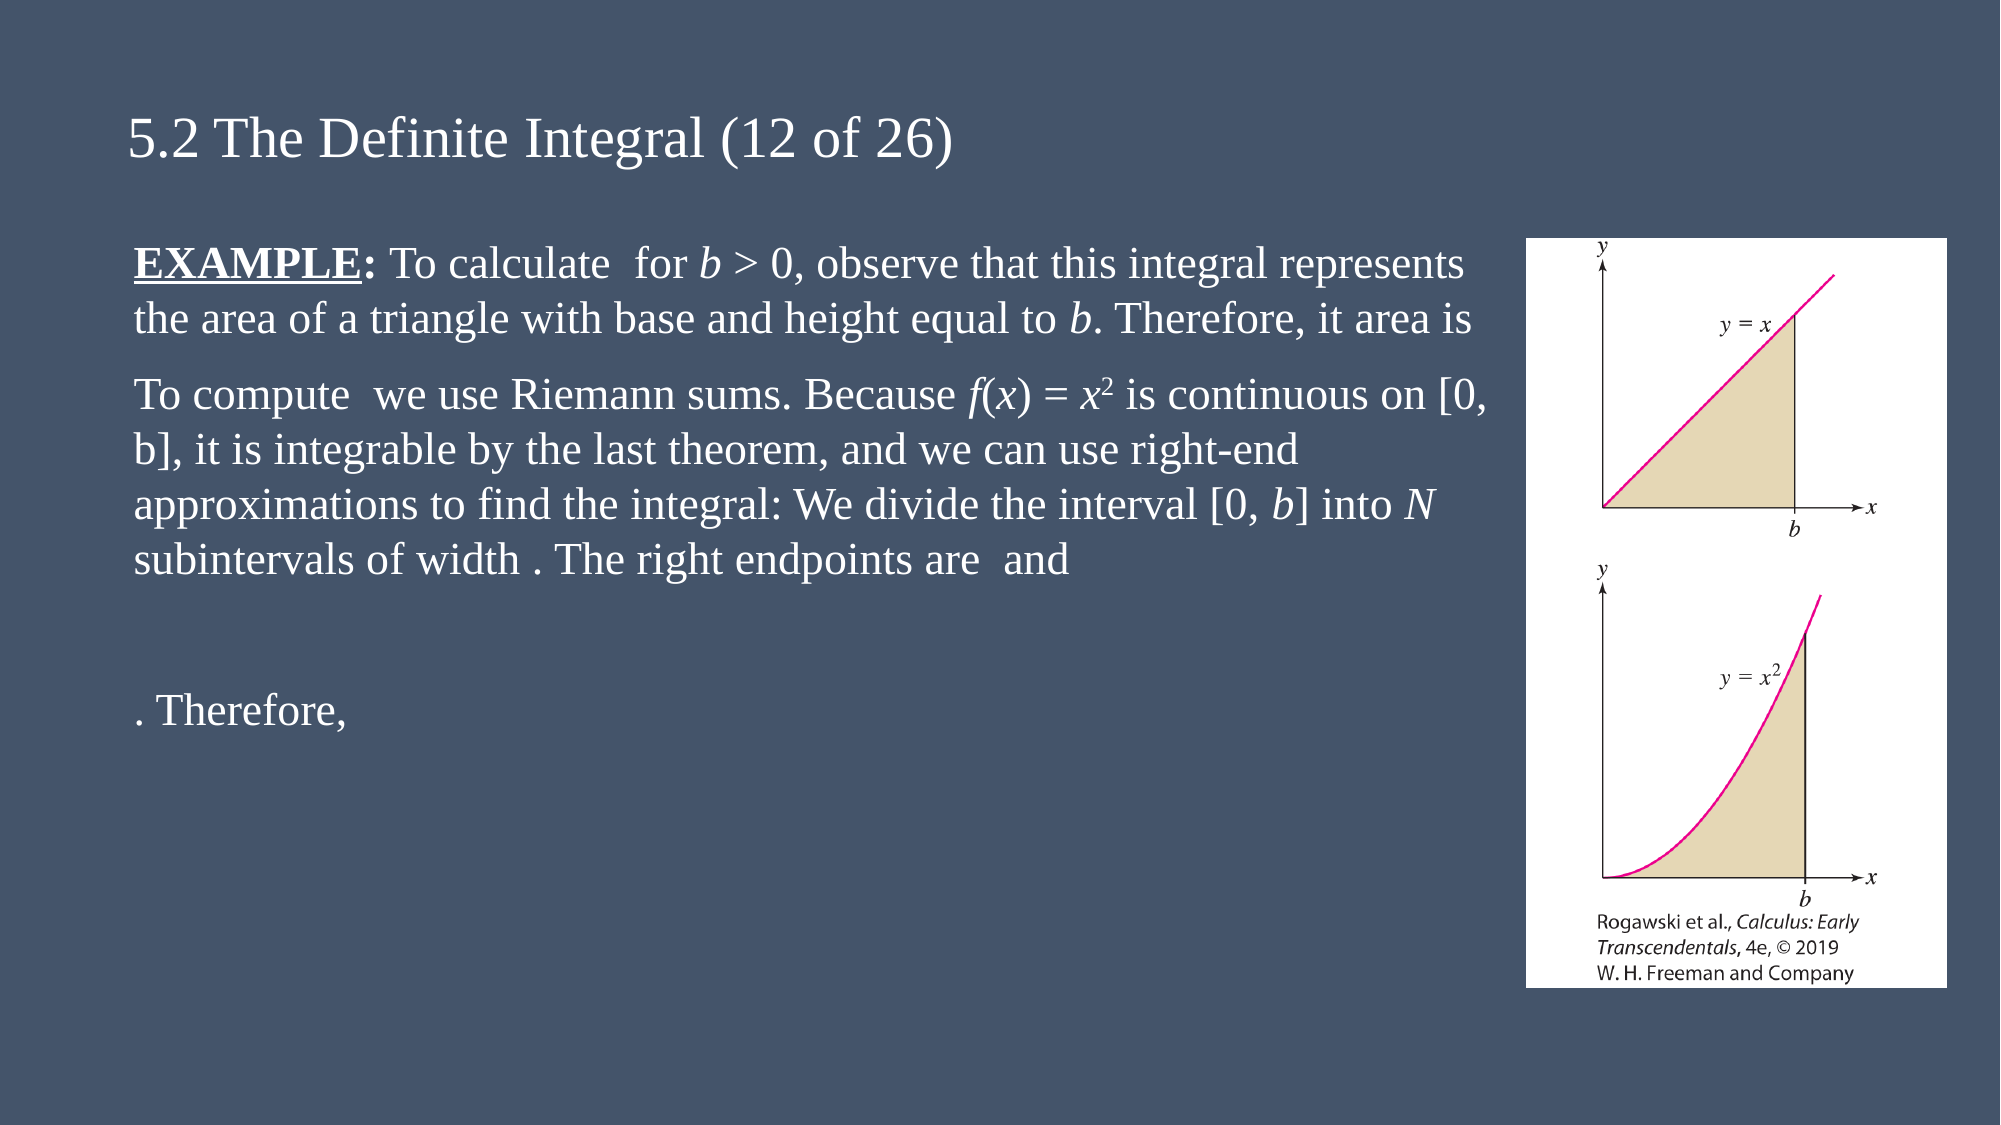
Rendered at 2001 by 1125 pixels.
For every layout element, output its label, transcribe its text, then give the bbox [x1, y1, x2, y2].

picture [1526, 238, 1947, 989]
title 5.2 The Definite Integral (12 of 26) [112, 99, 1775, 203]
